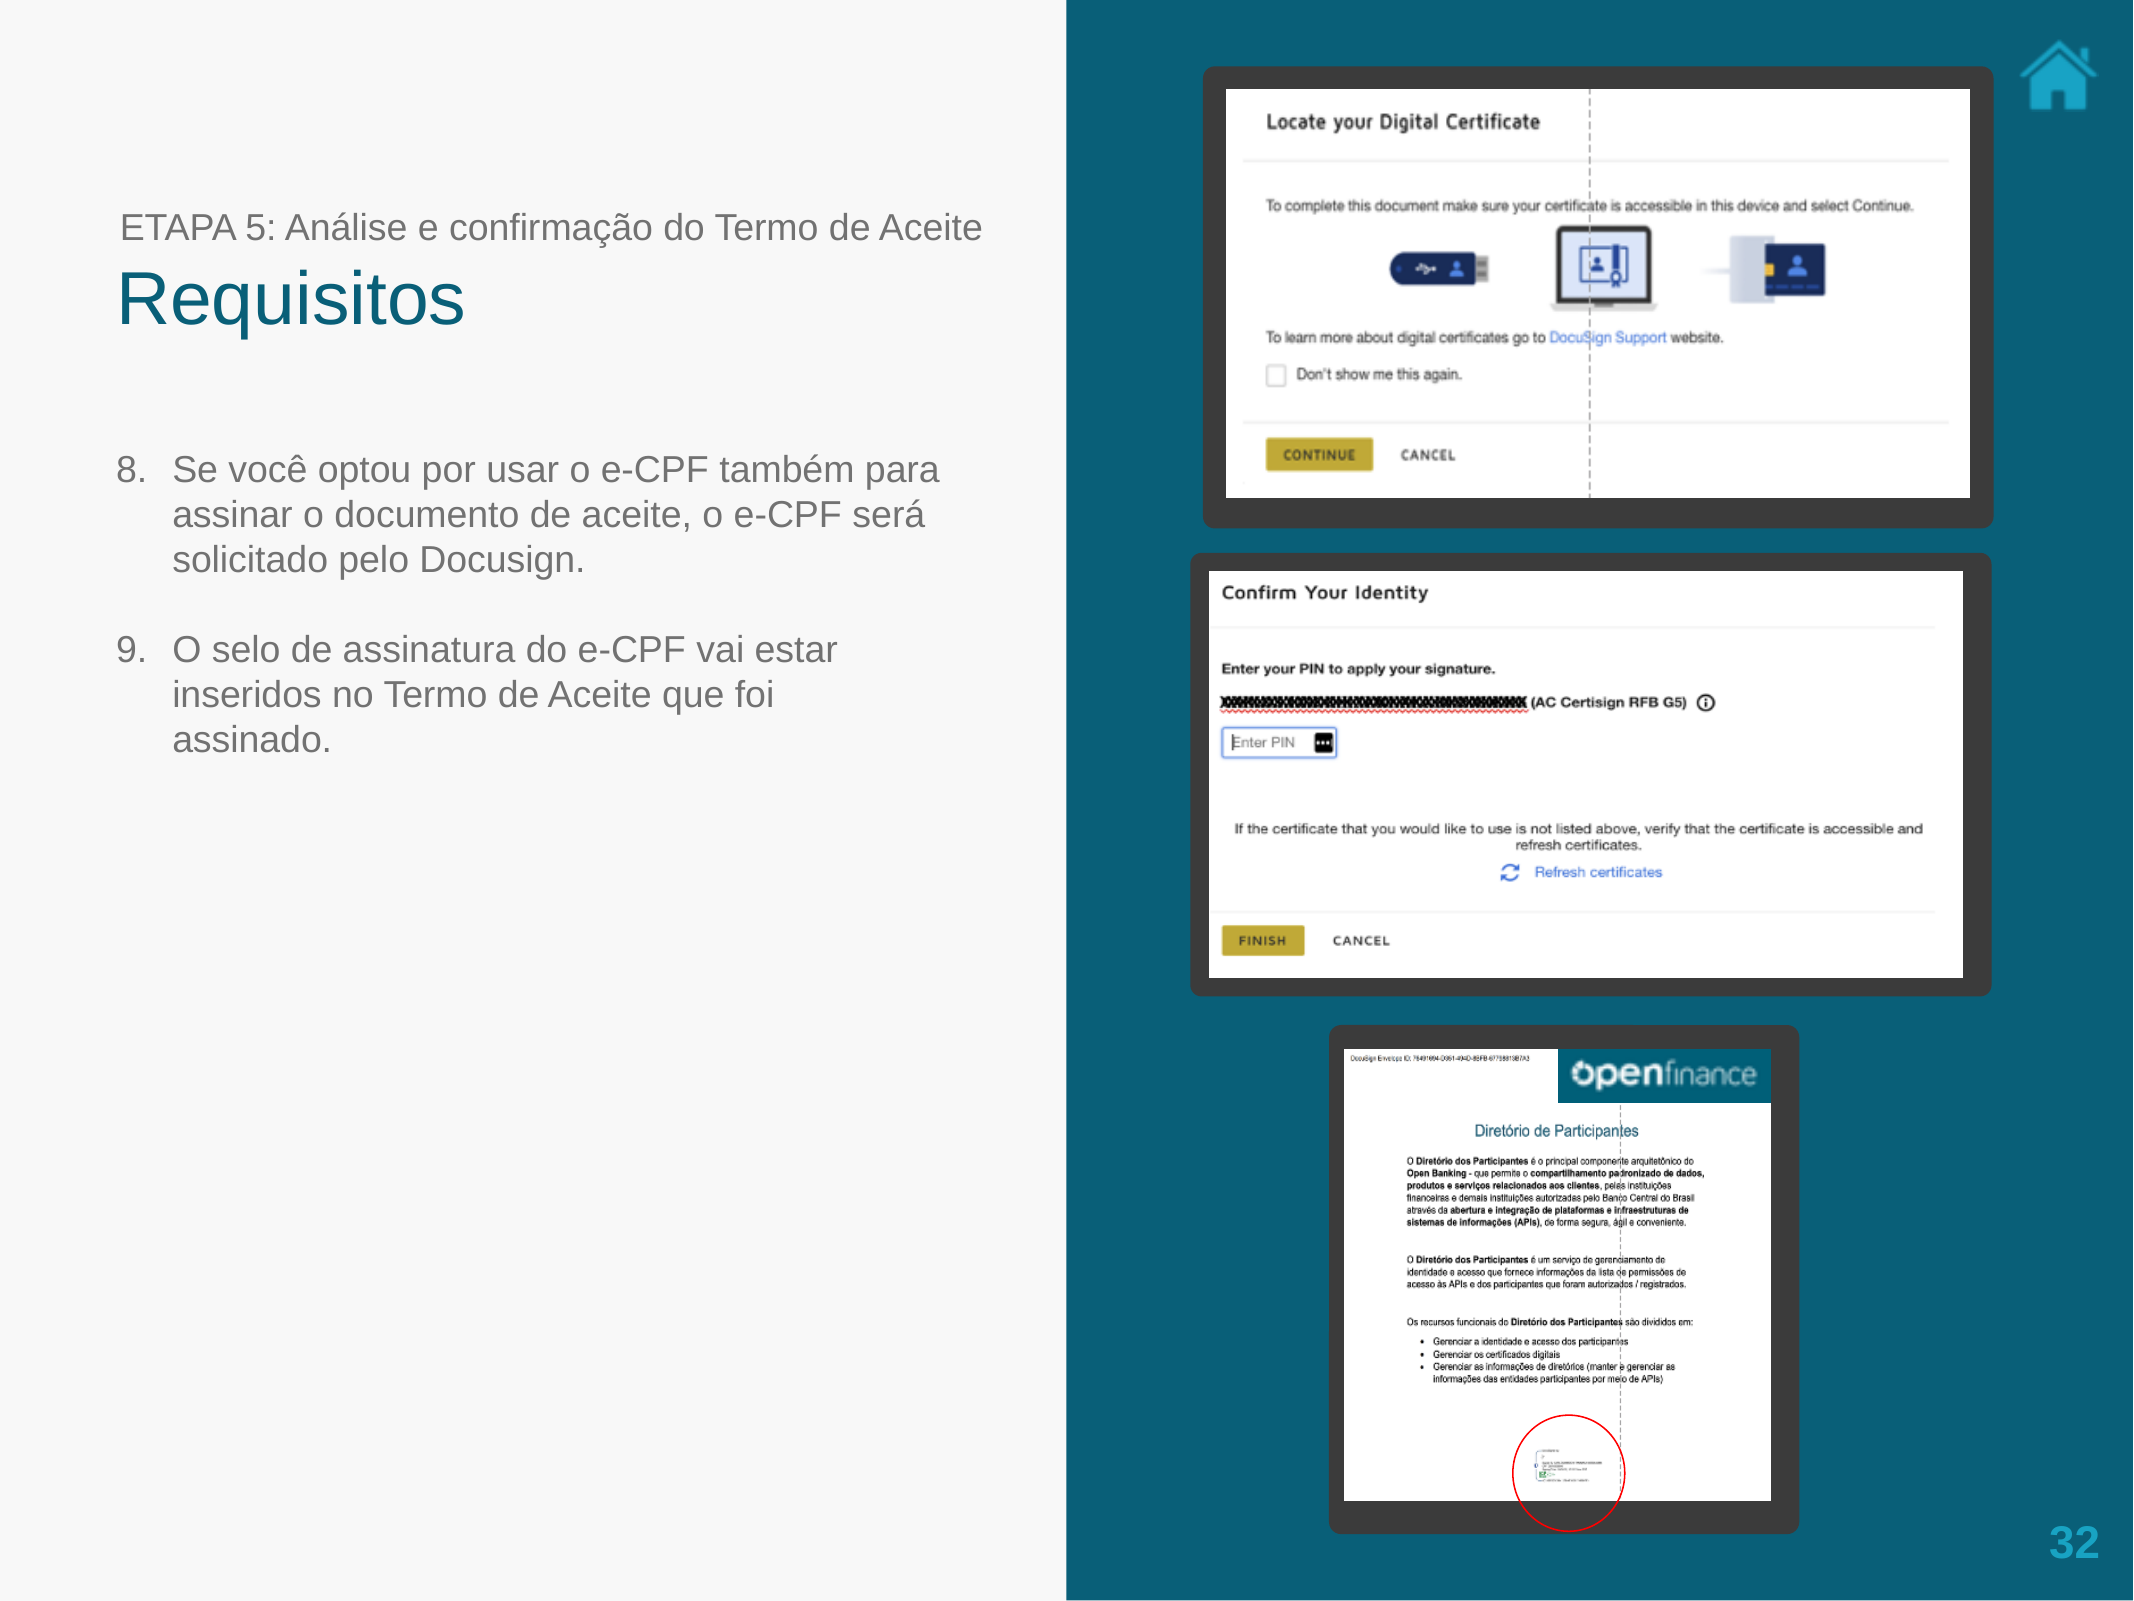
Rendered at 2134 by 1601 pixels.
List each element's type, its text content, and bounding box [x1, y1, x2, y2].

slide_number 32 [1979, 1504, 2101, 1576]
text_box Requisitos [116, 249, 492, 341]
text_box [1328, 1024, 1800, 1535]
picture [2020, 40, 2098, 111]
text_box ETAPA 5: Análise e confirmação do Termo de Aceite [119, 202, 1026, 248]
picture [1570, 1059, 1757, 1092]
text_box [1189, 552, 1992, 997]
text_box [1202, 66, 1994, 529]
text_box Se você optou por usar o e-CPF também para assinar o documento de aceite, o e-CPF será solicitado pelo Docusign. O selo de assinatura do e-CPF vai estar inseridos no Termo de Aceite que foi assinado. [115, 400, 943, 986]
